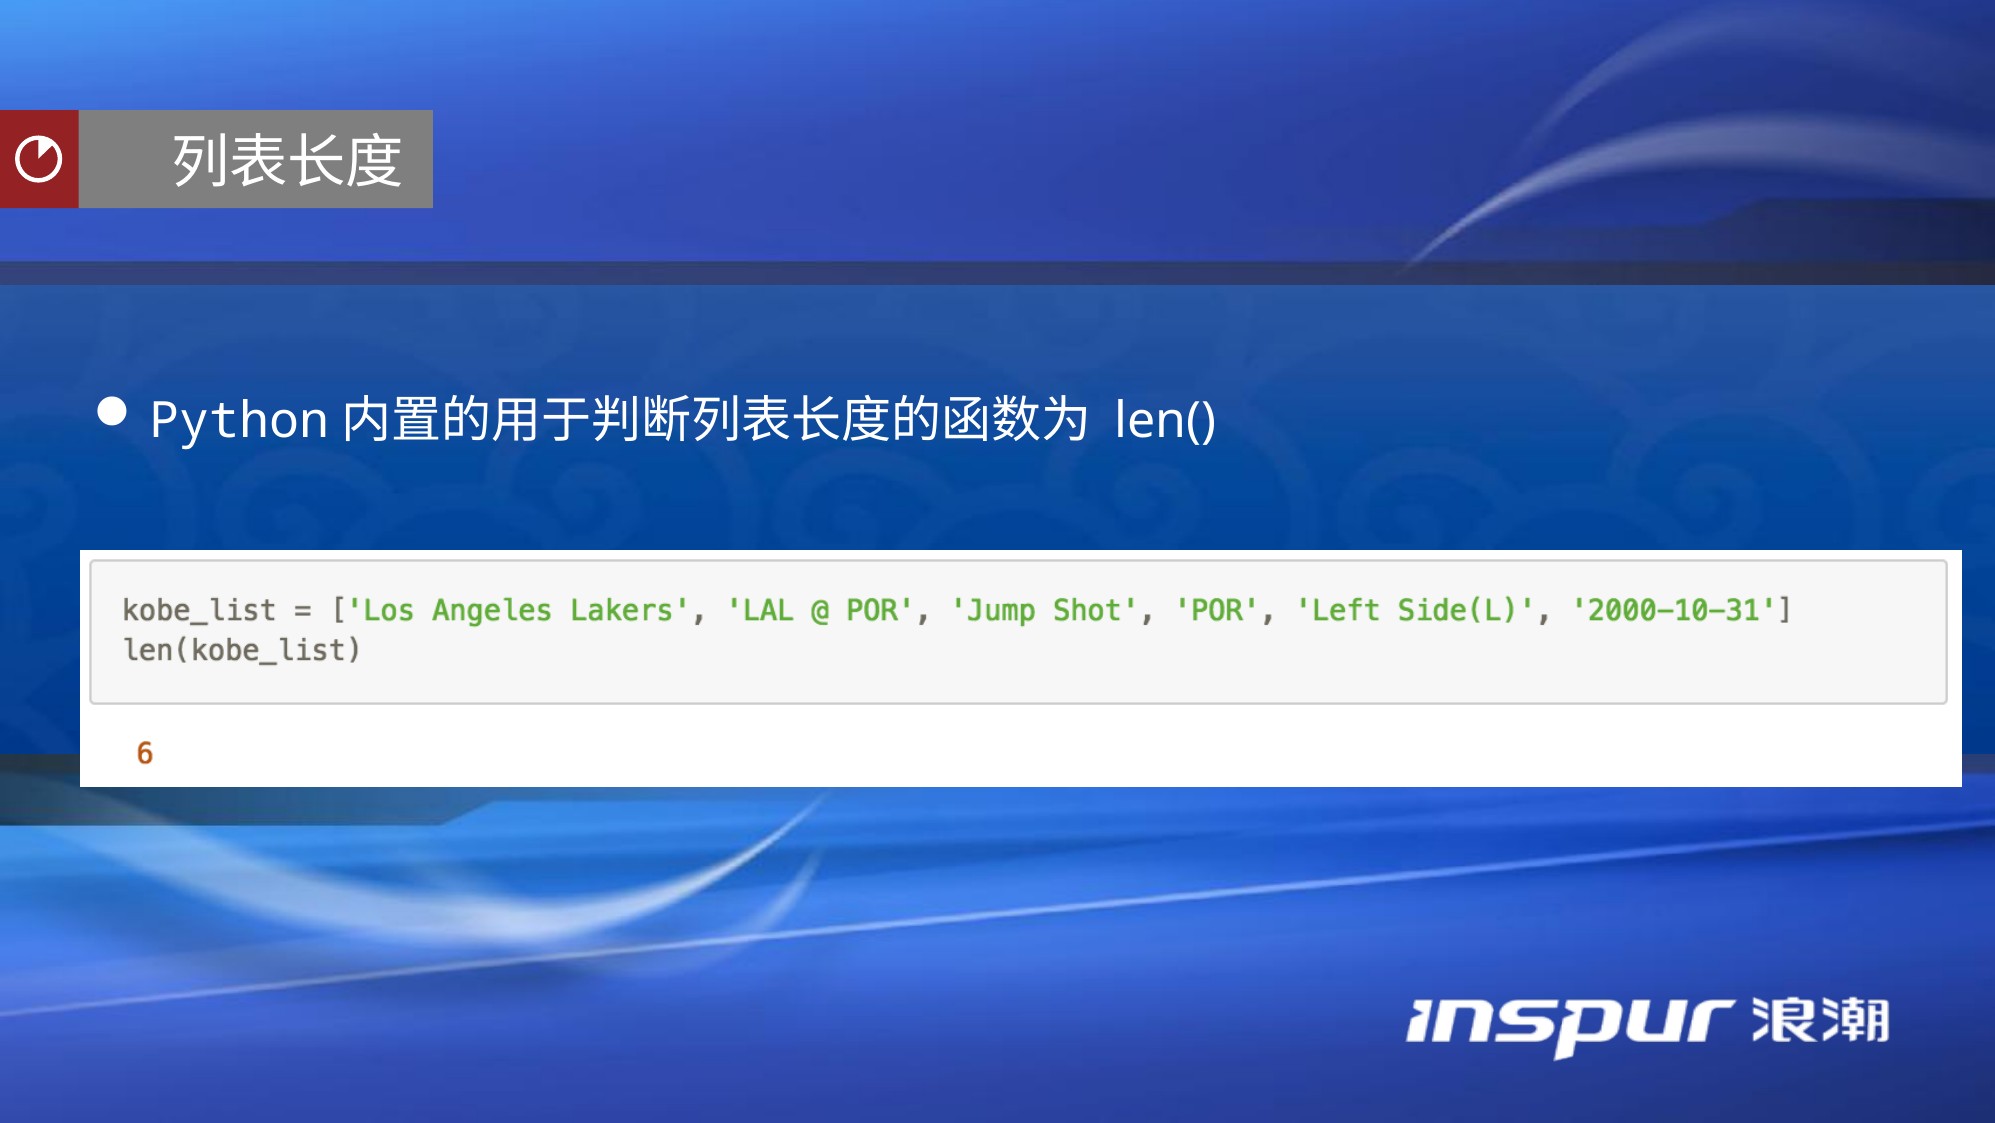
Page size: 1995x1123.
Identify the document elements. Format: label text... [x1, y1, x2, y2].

text_box [15, 135, 63, 183]
text_box [77, 108, 435, 210]
text_box Python内置的用于判断列表长度的函数为 len() [78, 349, 1756, 550]
text_box 列表长度 [156, 116, 741, 202]
text_box Python内置的用于判断列表长度的函数为 len() [78, 795, 1756, 953]
picture [0, 0, 1995, 1123]
text_box [0, 108, 77, 210]
